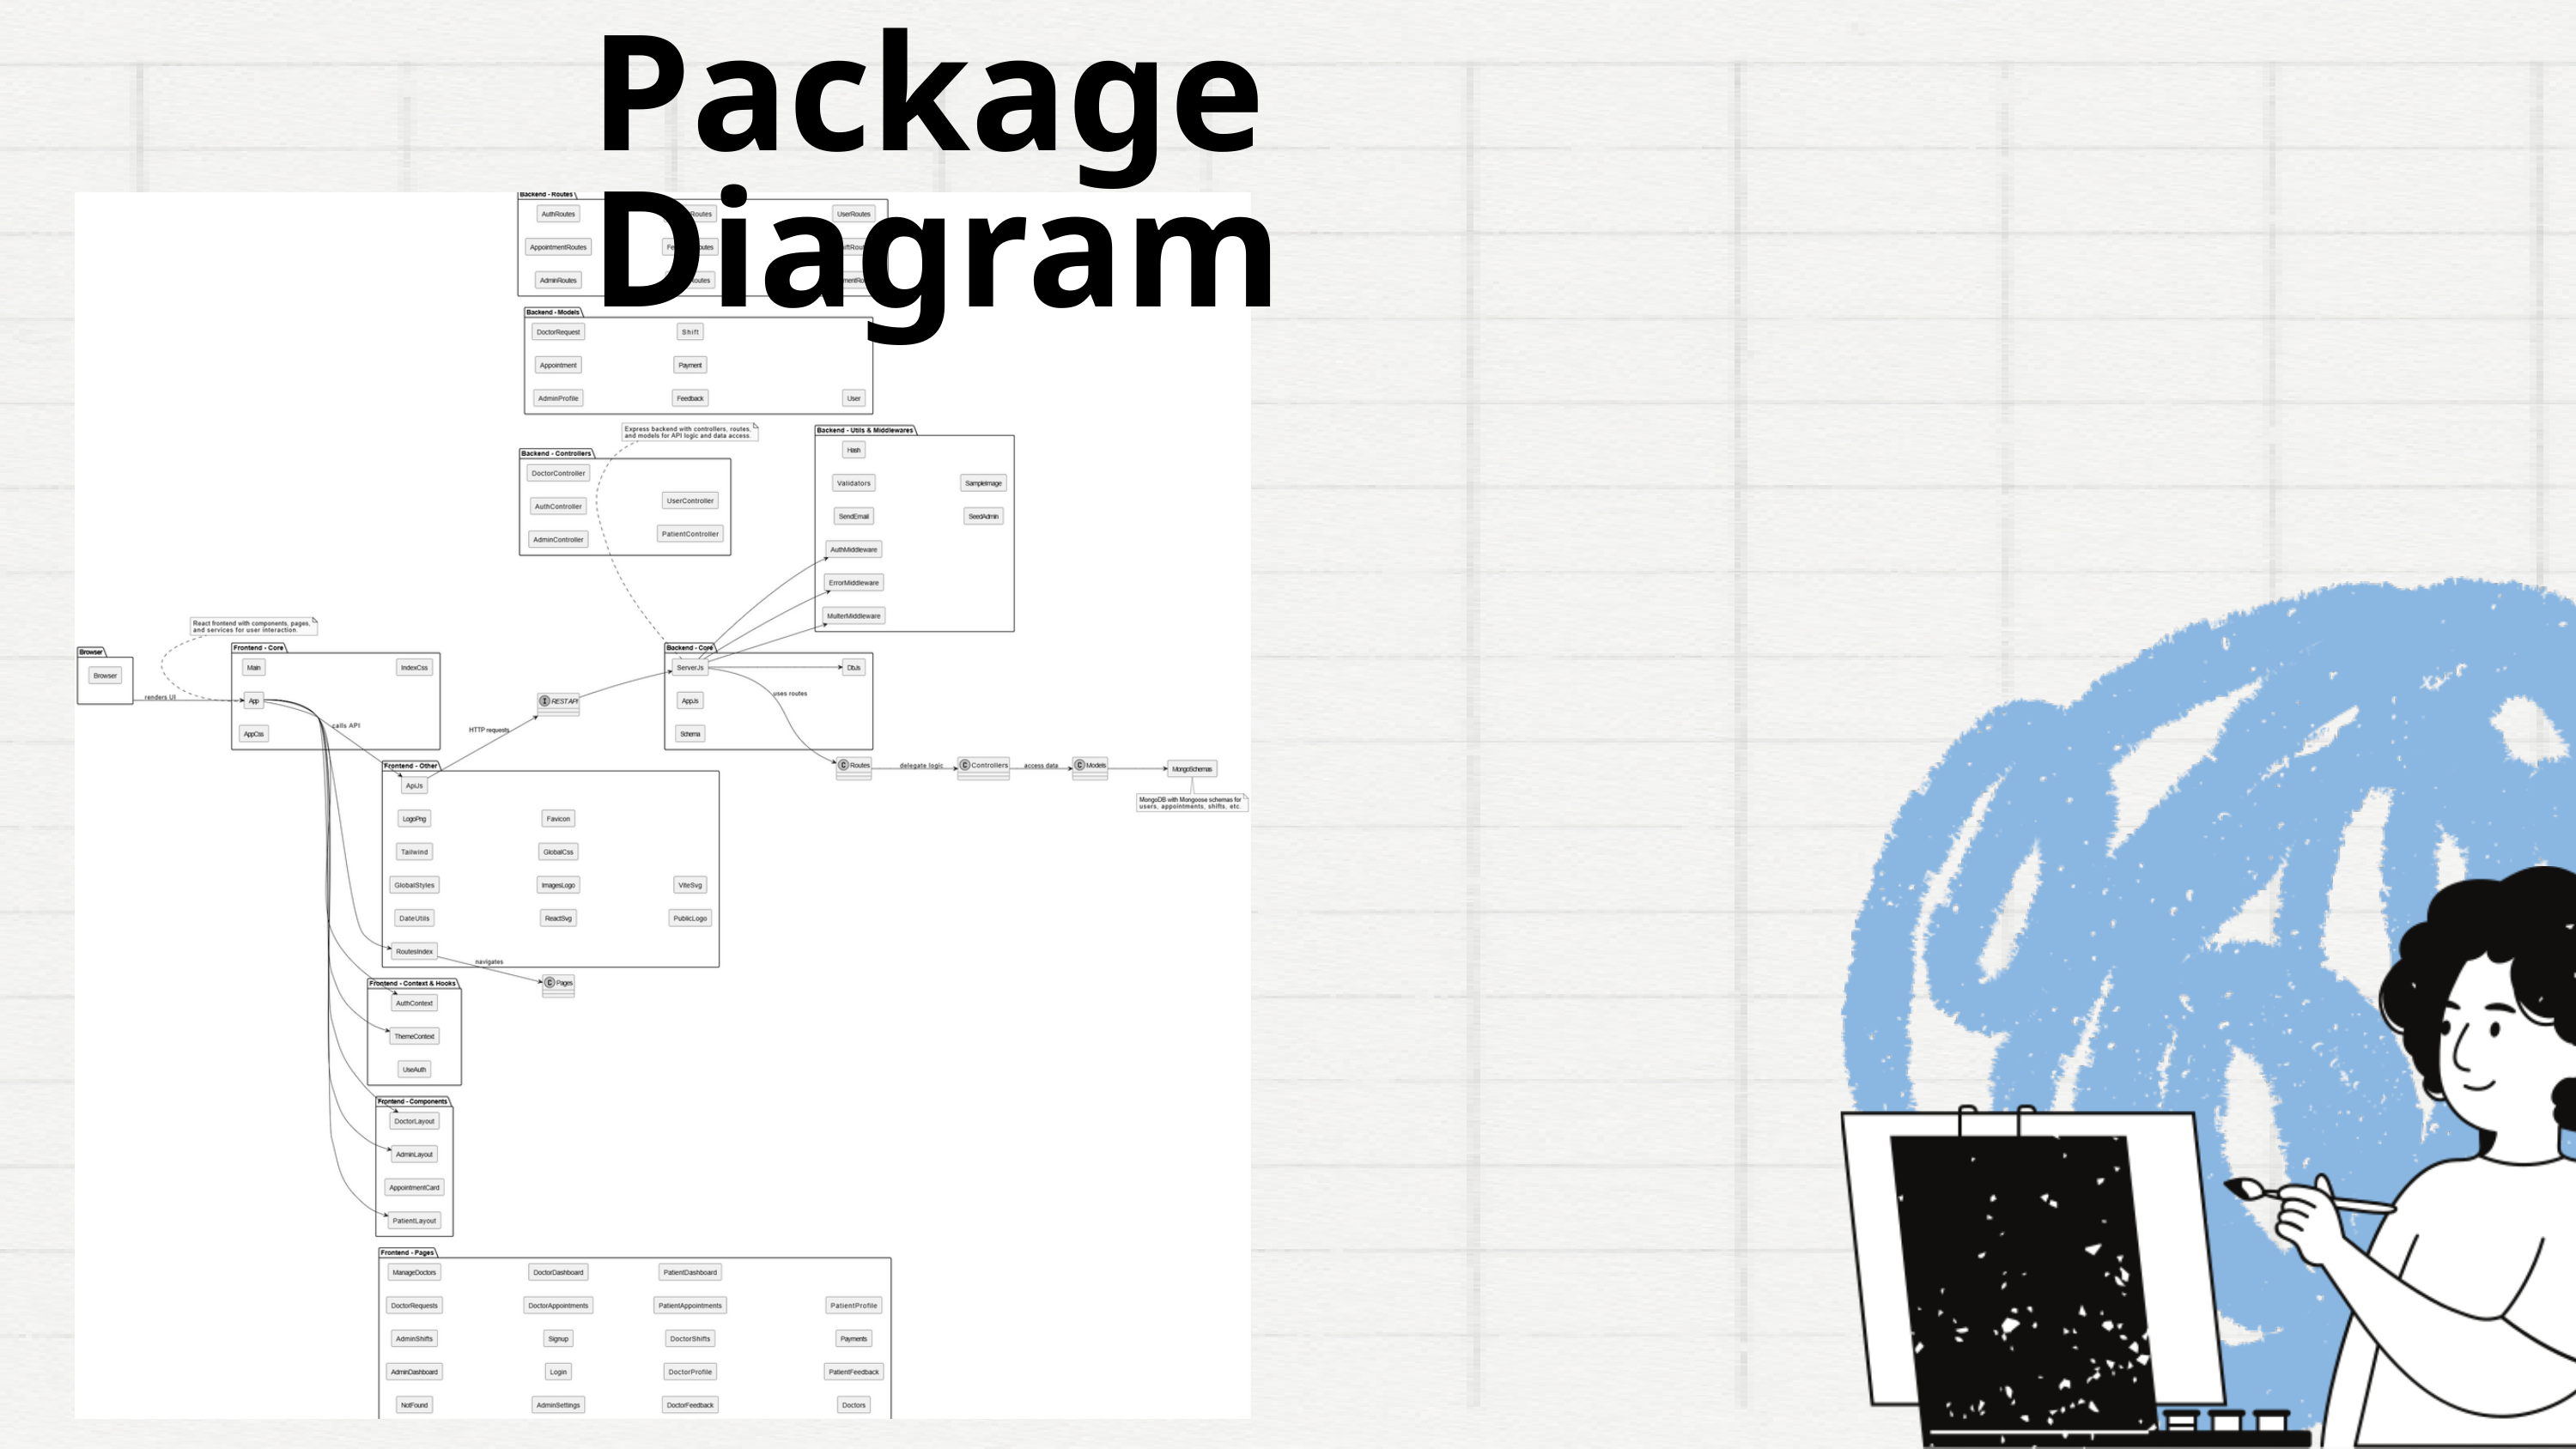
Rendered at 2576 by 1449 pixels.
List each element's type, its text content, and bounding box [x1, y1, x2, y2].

text_box [75, 192, 1252, 1419]
text_box [0, 0, 2576, 1449]
text_box [1840, 866, 2576, 1449]
text_box Package Diagram [590, 27, 1986, 339]
text_box [1840, 575, 2576, 866]
